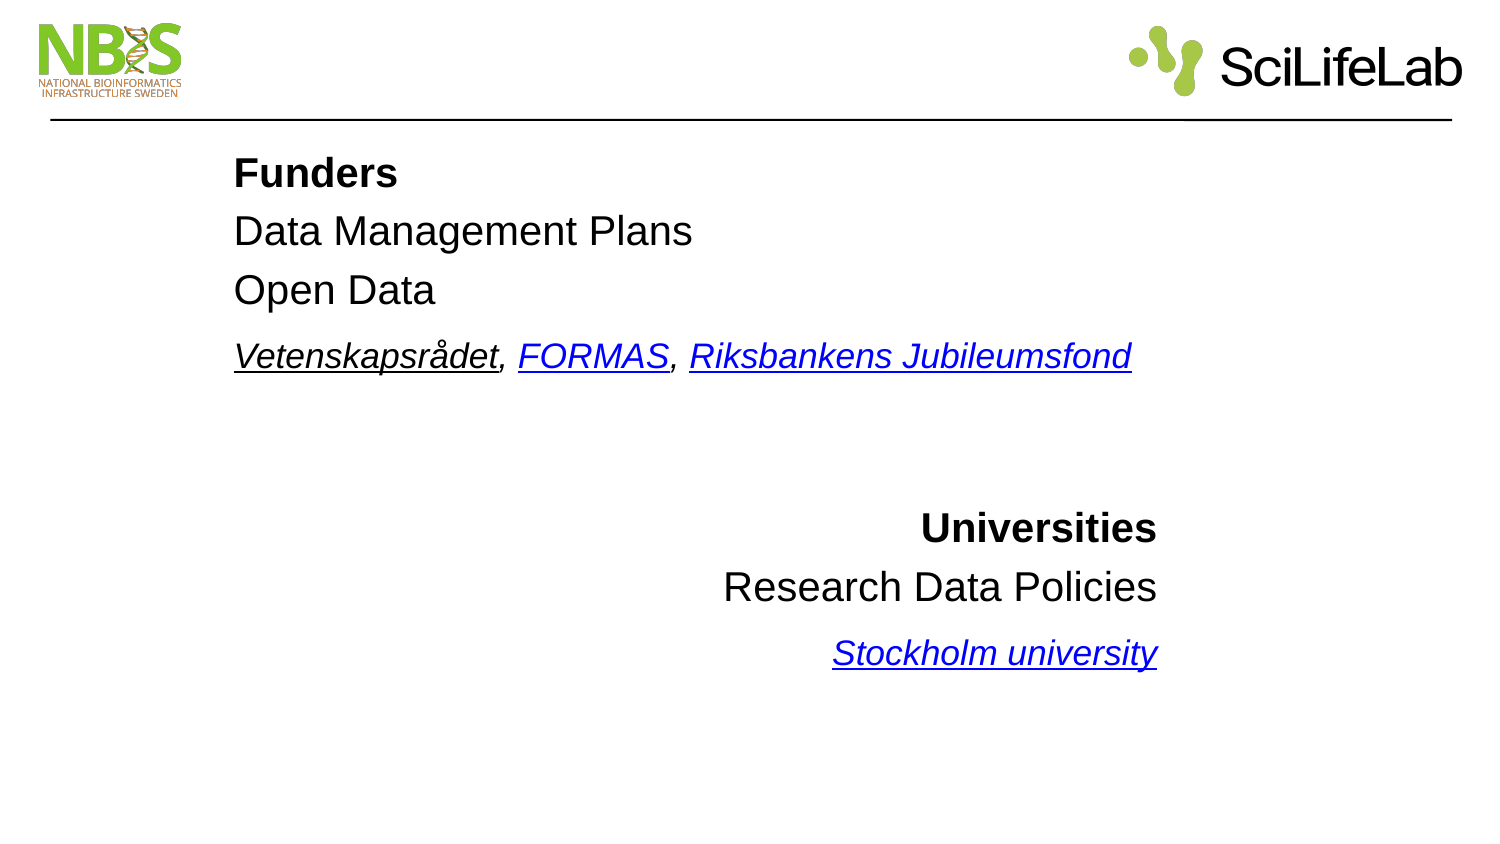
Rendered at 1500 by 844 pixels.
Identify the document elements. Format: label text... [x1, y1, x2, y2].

picture [39, 23, 181, 97]
list Funders Data Management Plans Open Data Vetenskapsrådet, FORMAS, Riksbankens Jubileumsfond Universities Research Data Policies Stockholm university [233, 145, 1158, 756]
picture [1127, 24, 1464, 98]
